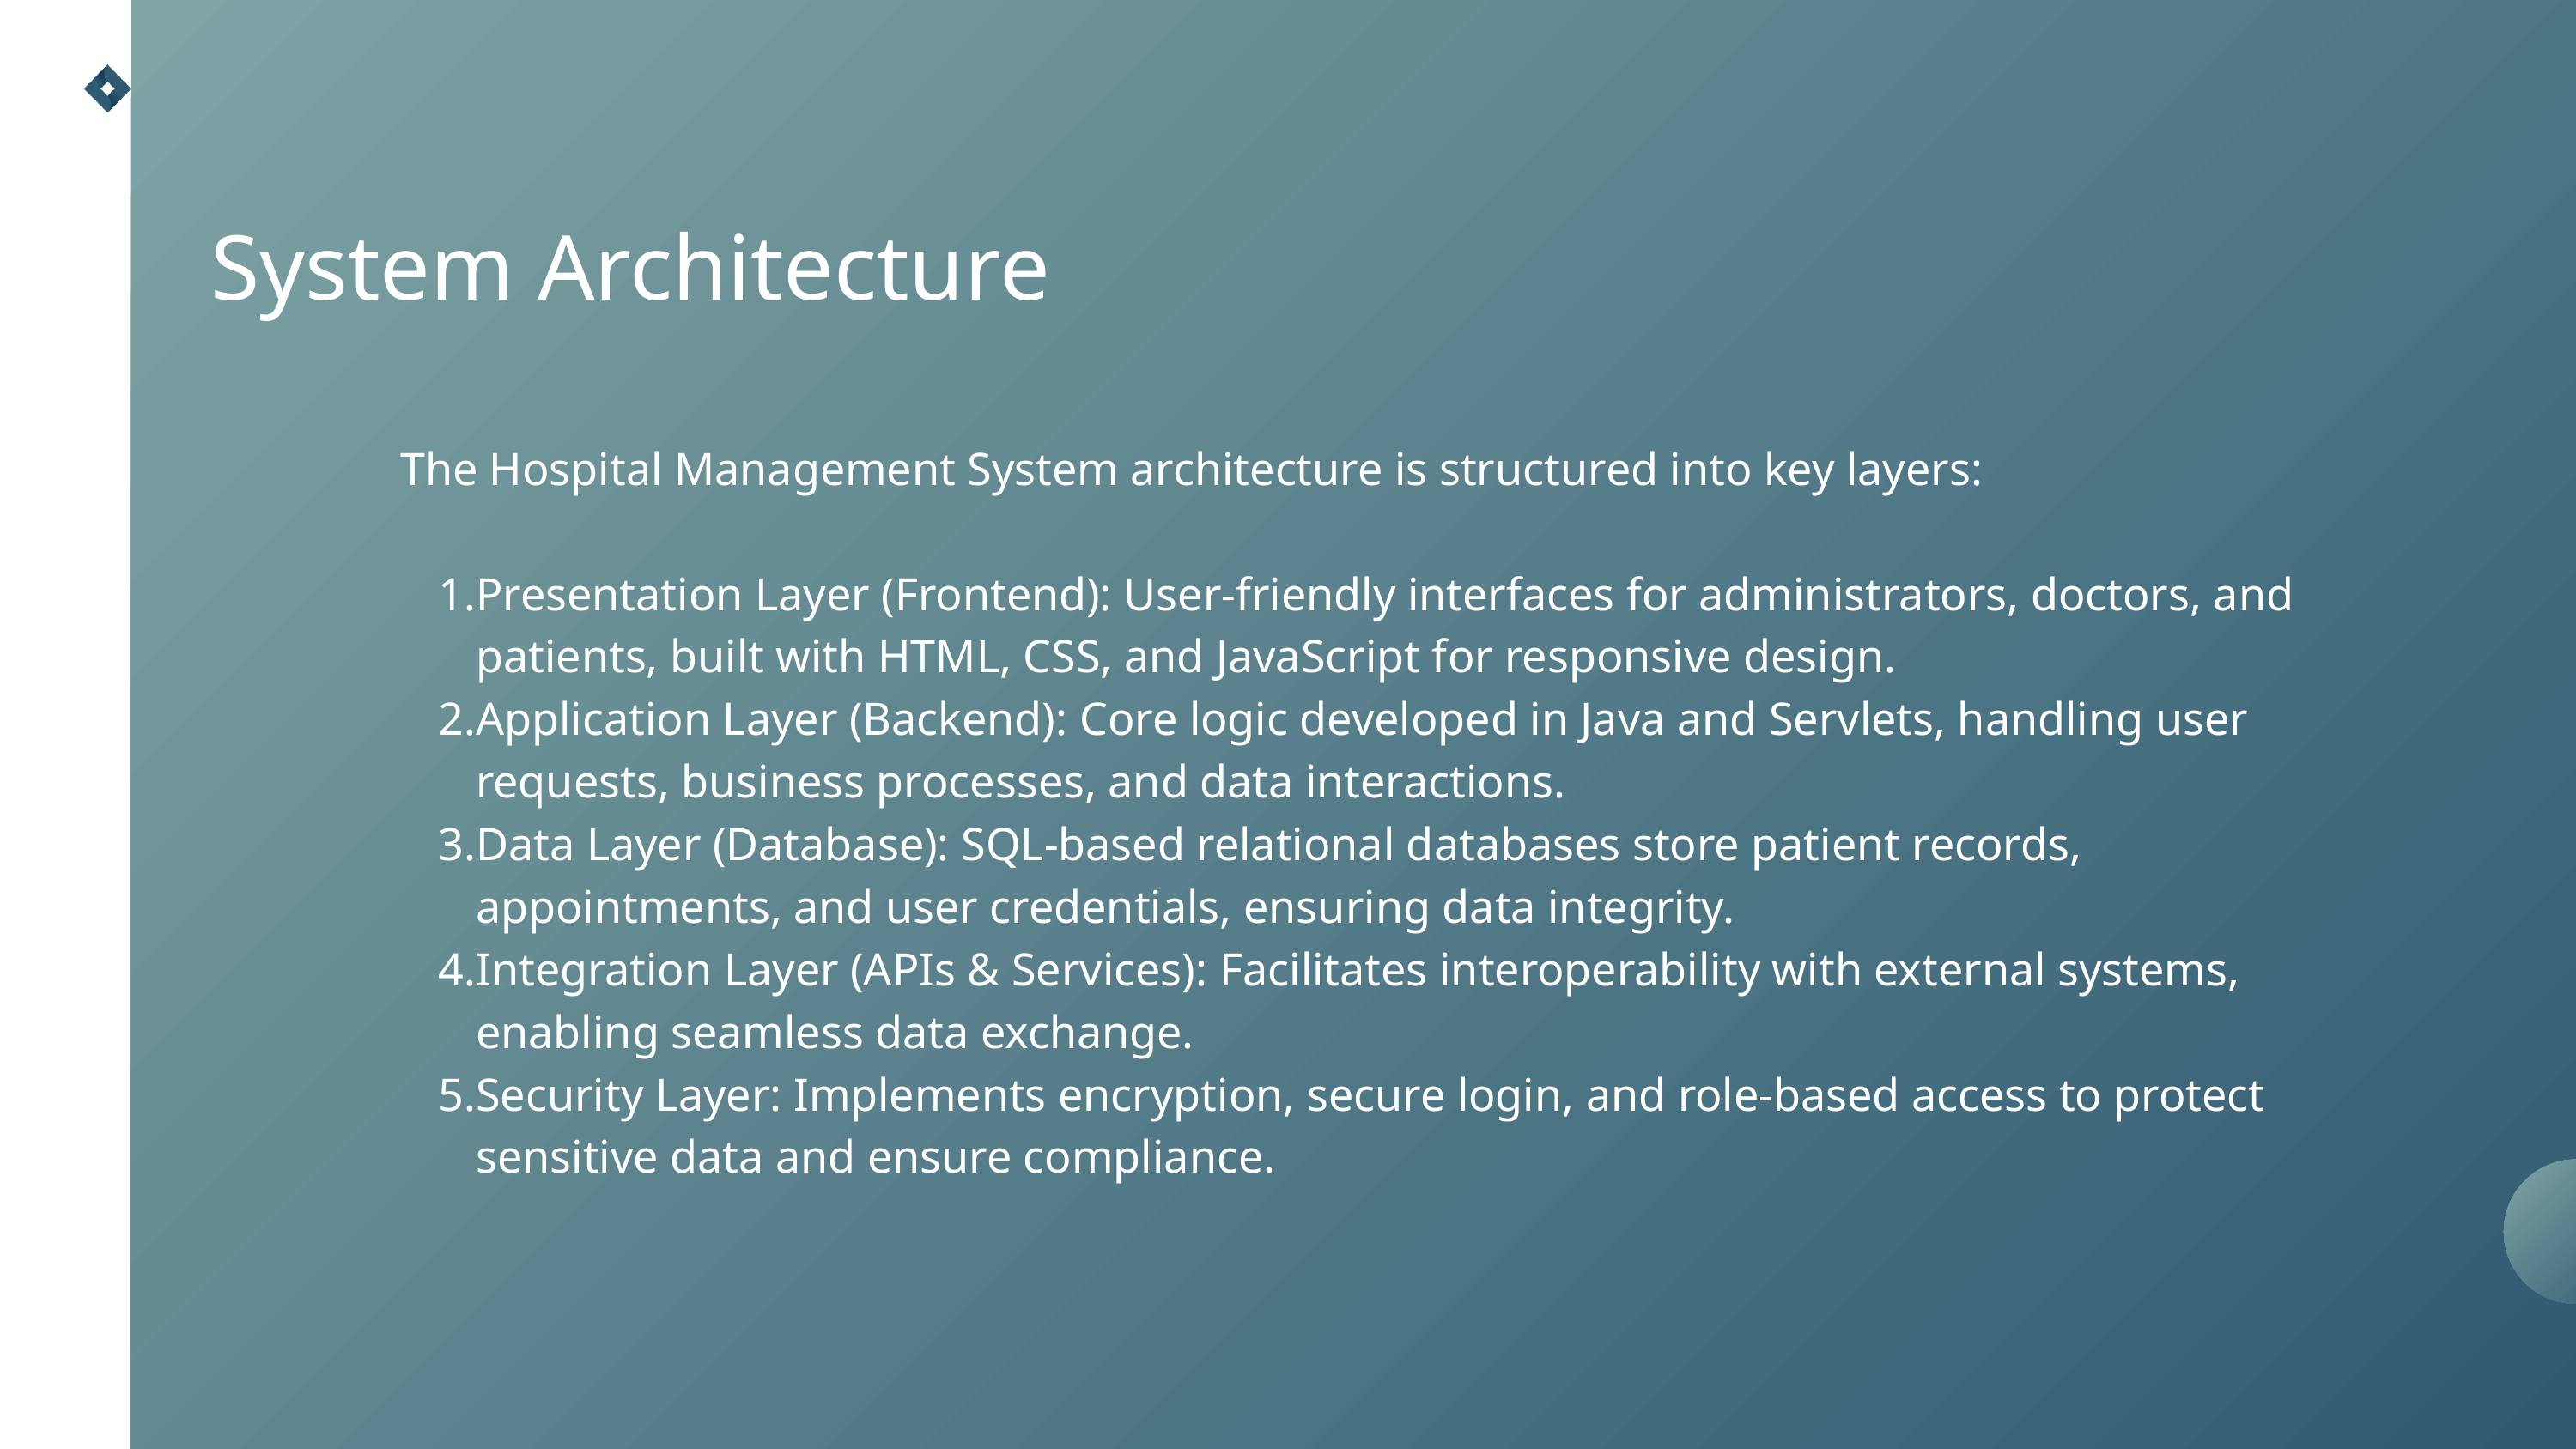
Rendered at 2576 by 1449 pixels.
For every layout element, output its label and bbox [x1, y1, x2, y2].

text_box [84, 64, 124, 112]
text_box [130, 0, 2576, 1449]
text_box [2503, 1159, 2576, 1304]
